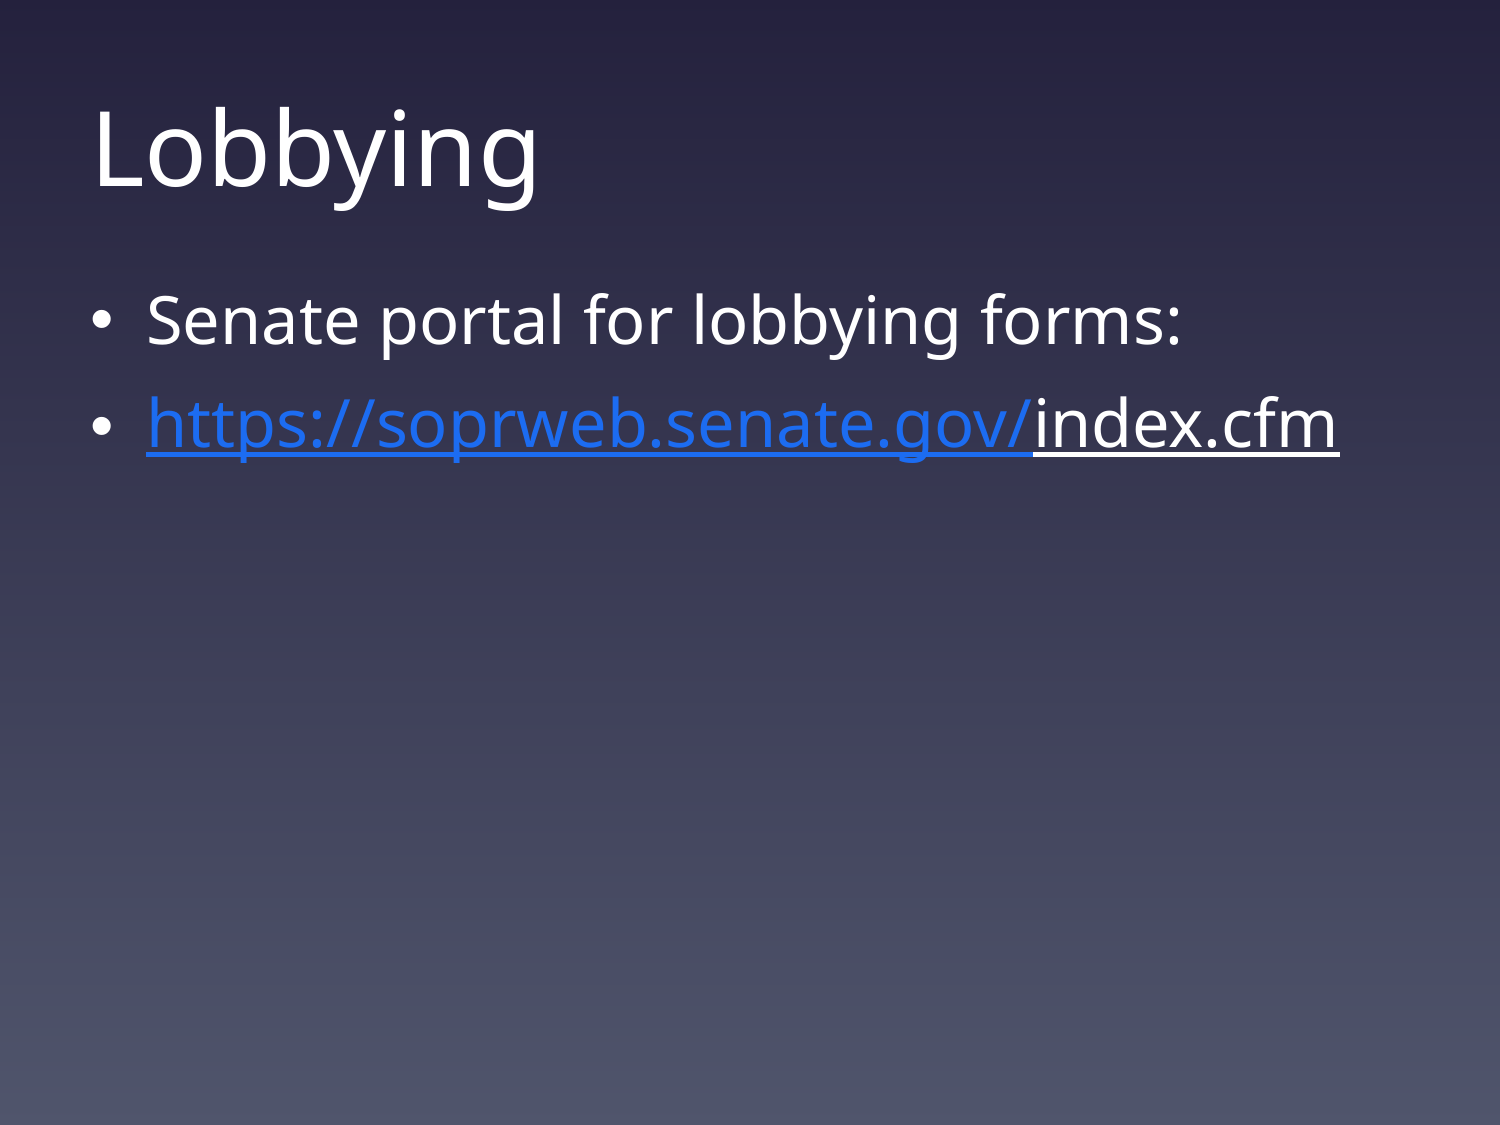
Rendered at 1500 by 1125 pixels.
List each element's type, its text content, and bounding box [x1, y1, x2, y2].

title Lobbying [75, 75, 1425, 262]
list Senate portal for lobbying forms: https://soprweb.senate.gov/index.cfm [75, 262, 1425, 1005]
